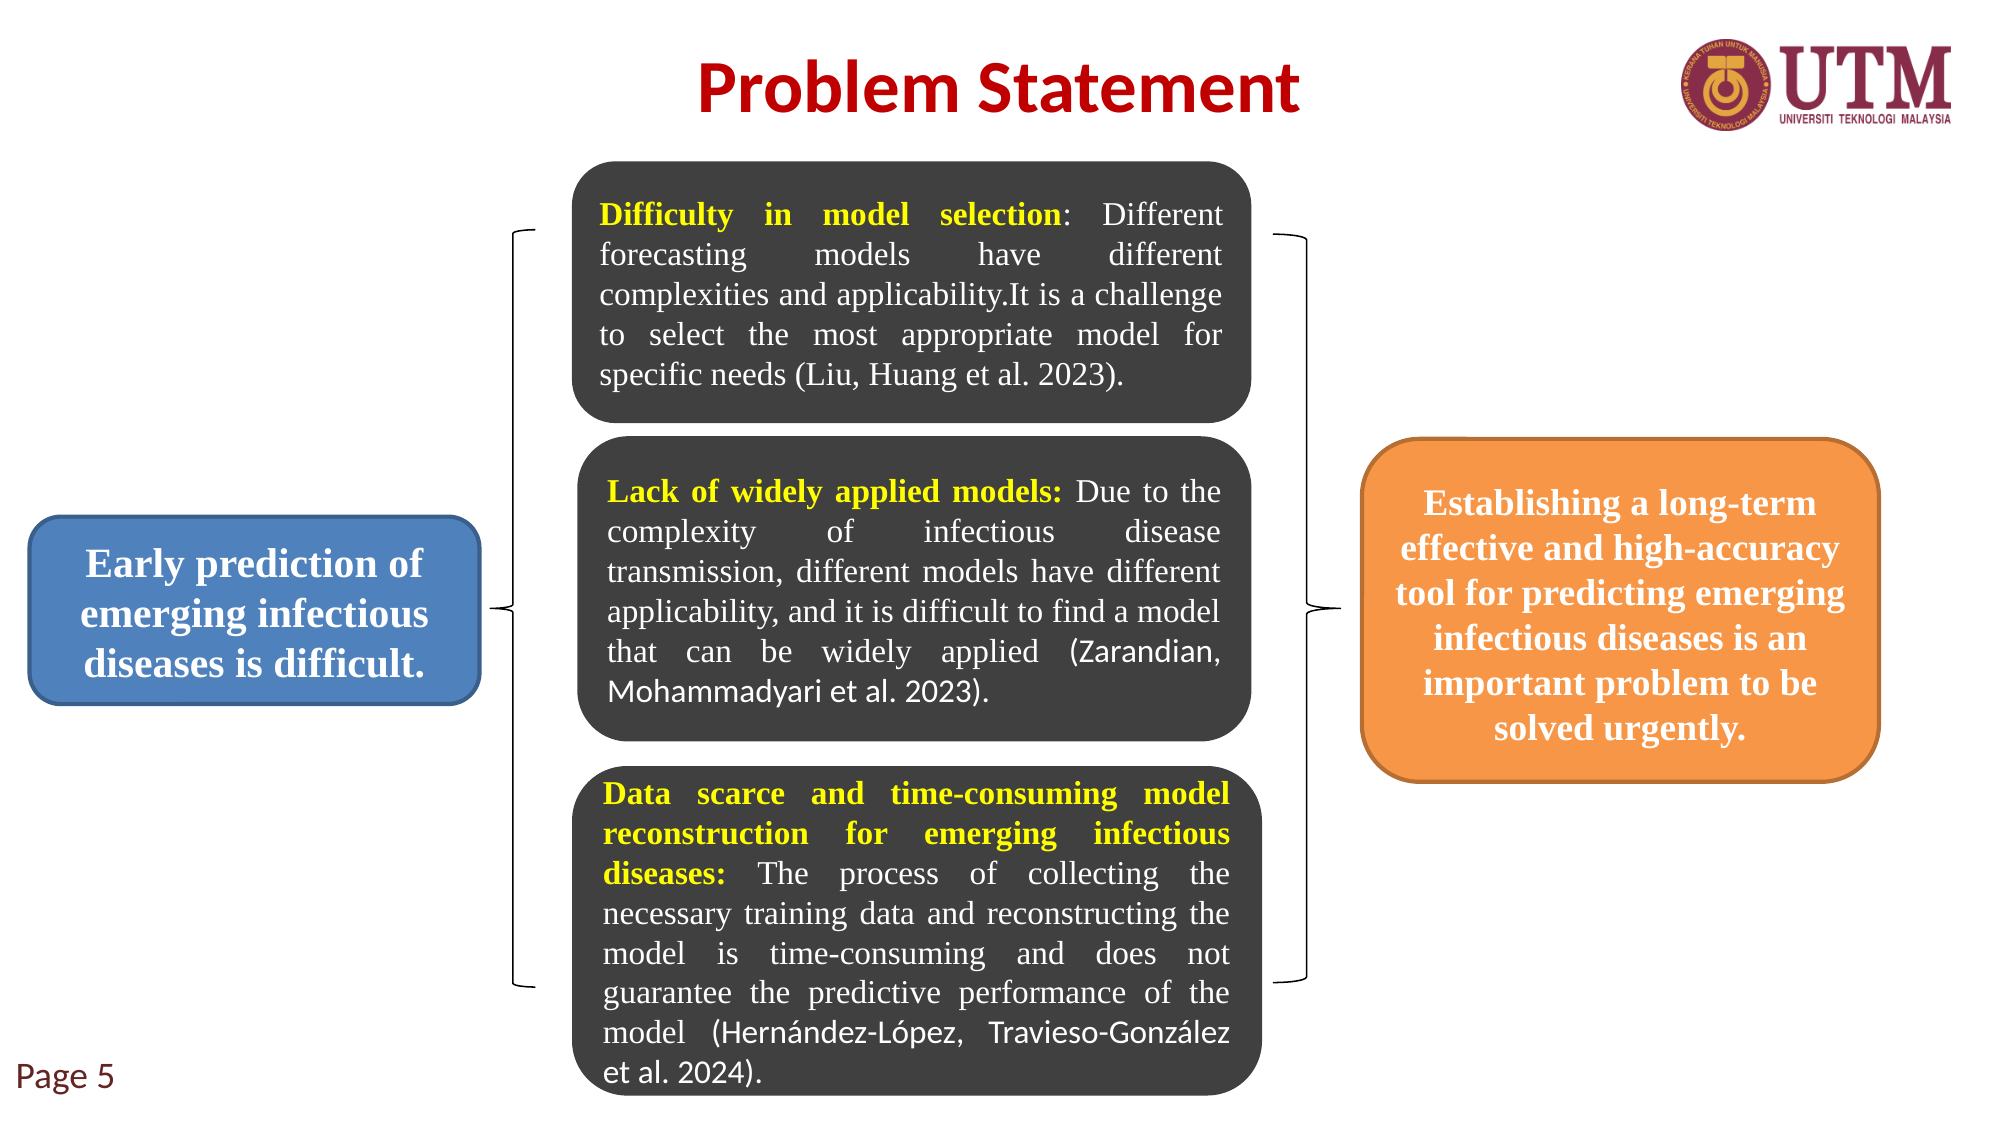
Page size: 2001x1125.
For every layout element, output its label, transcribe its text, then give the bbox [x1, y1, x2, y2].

text_box Early prediction of emerging infectious diseases is difficult. [27, 514, 482, 707]
text_box Data scarce and time-consuming model reconstruction for emerging infectious diseases: The process of collecting the necessary training data and reconstructing the model is time-consuming and does not guarantee the predictive performance of the model (Hernández-López, Travieso-González et al. 2024). [569, 763, 1265, 1098]
text_box [489, 228, 536, 988]
text_box [1272, 233, 1342, 984]
text_box Difficulty in model selection: Different forecasting models have different complexities and applicability.It is a challenge to select the most appropriate model for specific needs (Liu, Huang et al. 2023). [569, 177, 1254, 426]
picture [1664, 36, 1966, 135]
text_box Page 5 [0, 1043, 131, 1104]
title Problem Statement [99, 0, 1900, 177]
text_box Lack of widely applied models: Due to the complexity of infectious disease transmission, different models have different applicability, and it is difficult to find a model that can be widely applied (Zarandian, Mohammadyari et al. 2023). [575, 434, 1254, 744]
text_box Establishing a long-term effective and high-accuracy tool for predicting emerging infectious diseases is an important problem to be solved urgently. [1359, 436, 1882, 784]
